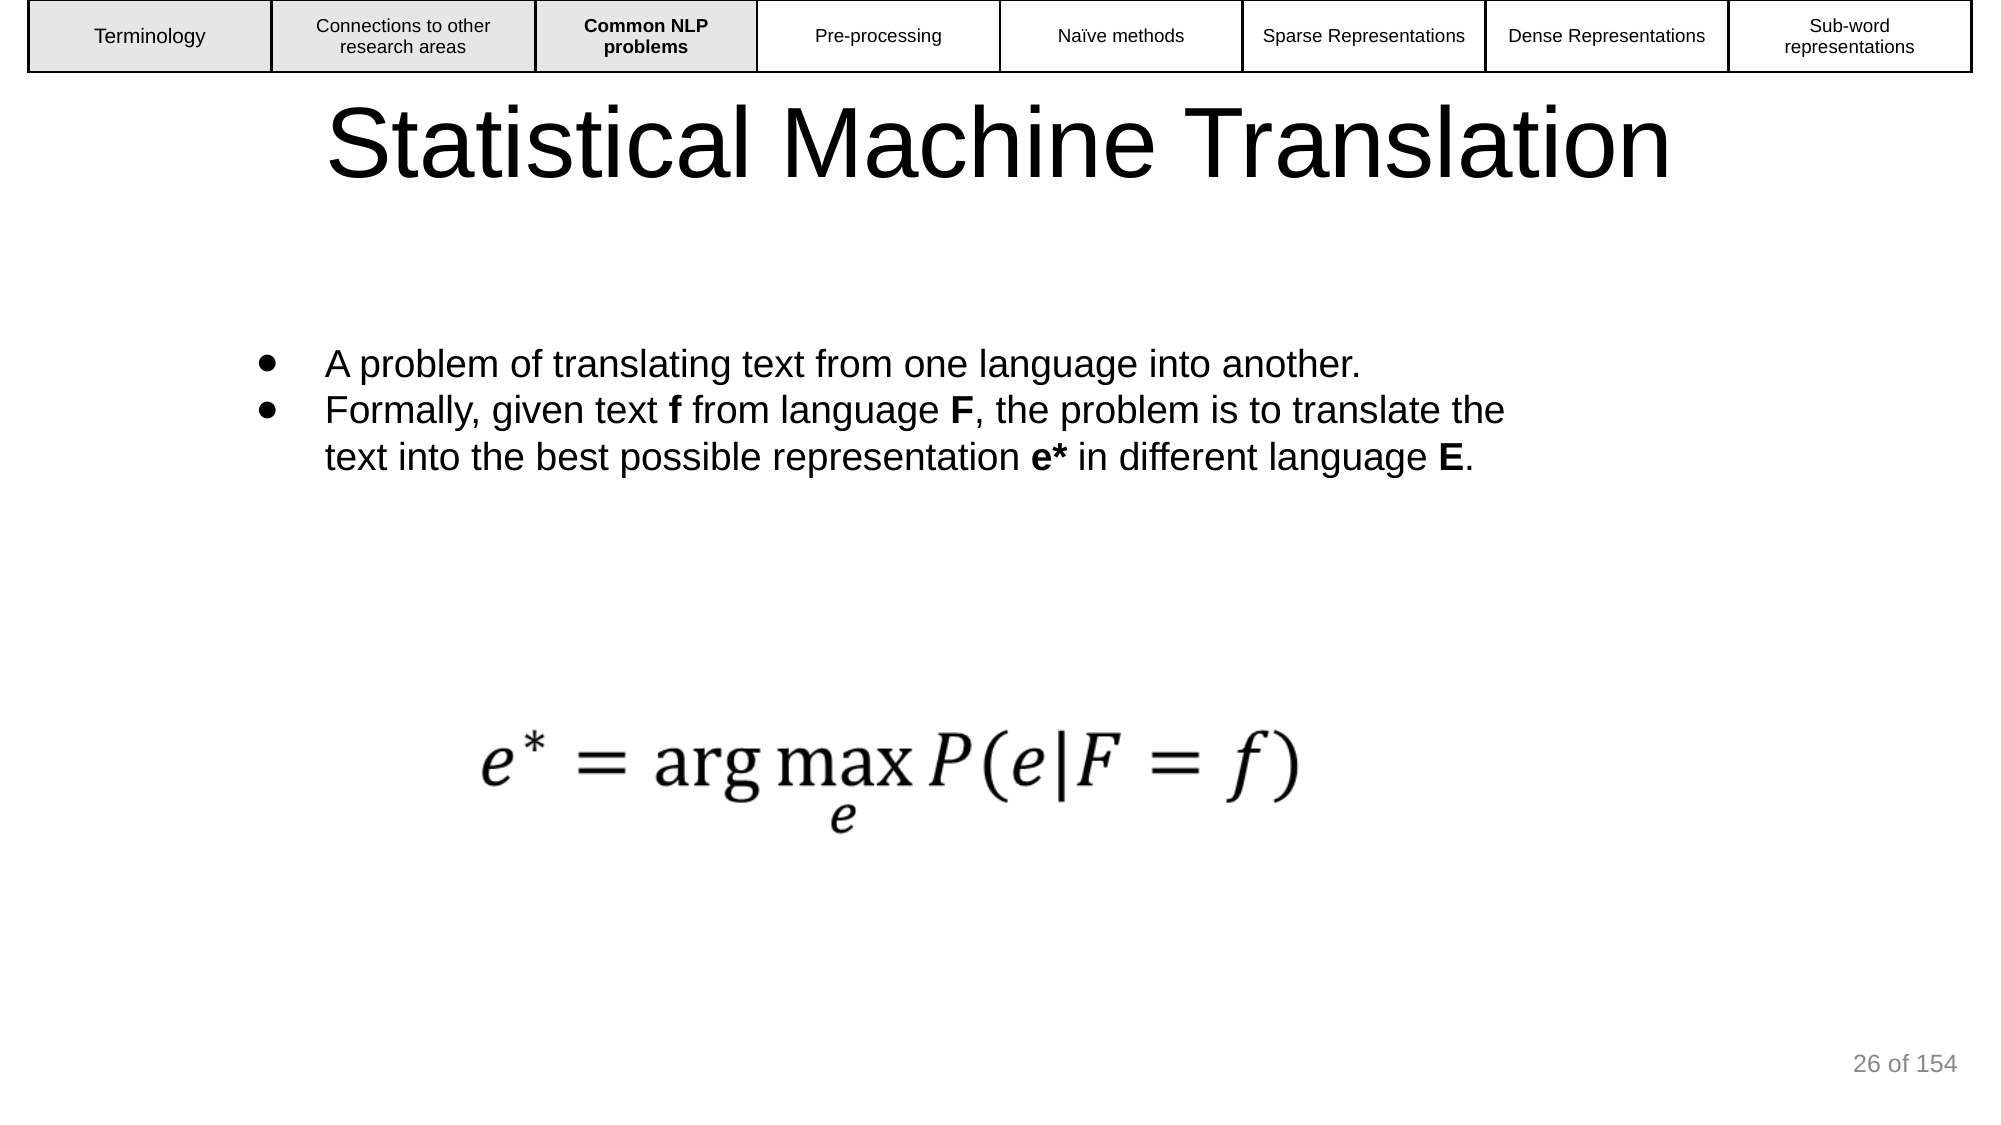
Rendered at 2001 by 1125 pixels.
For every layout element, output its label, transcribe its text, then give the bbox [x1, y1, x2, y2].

table_header Terminology [30, 1, 270, 71]
text_box [218, 700, 1564, 845]
table_header Connections to other research areas [273, 1, 534, 71]
table_header Common NLP problems [537, 1, 756, 71]
title Statistical Machine Translation [68, 73, 1932, 218]
slide_number ‹#› of 154 [1708, 1019, 1974, 1106]
table_header Dense Representations [1487, 1, 1727, 71]
table_header Sub-word representations [1730, 1, 1970, 71]
text_box A problem of translating text from one language into another. Formally, given text f from language F, the problem is to translate the text into the best possible representation e* in different language E. [205, 318, 1566, 488]
table_header Naïve methods [1001, 1, 1241, 71]
table_header Sparse Representations [1244, 1, 1484, 71]
table_header Pre-processing [758, 1, 999, 71]
